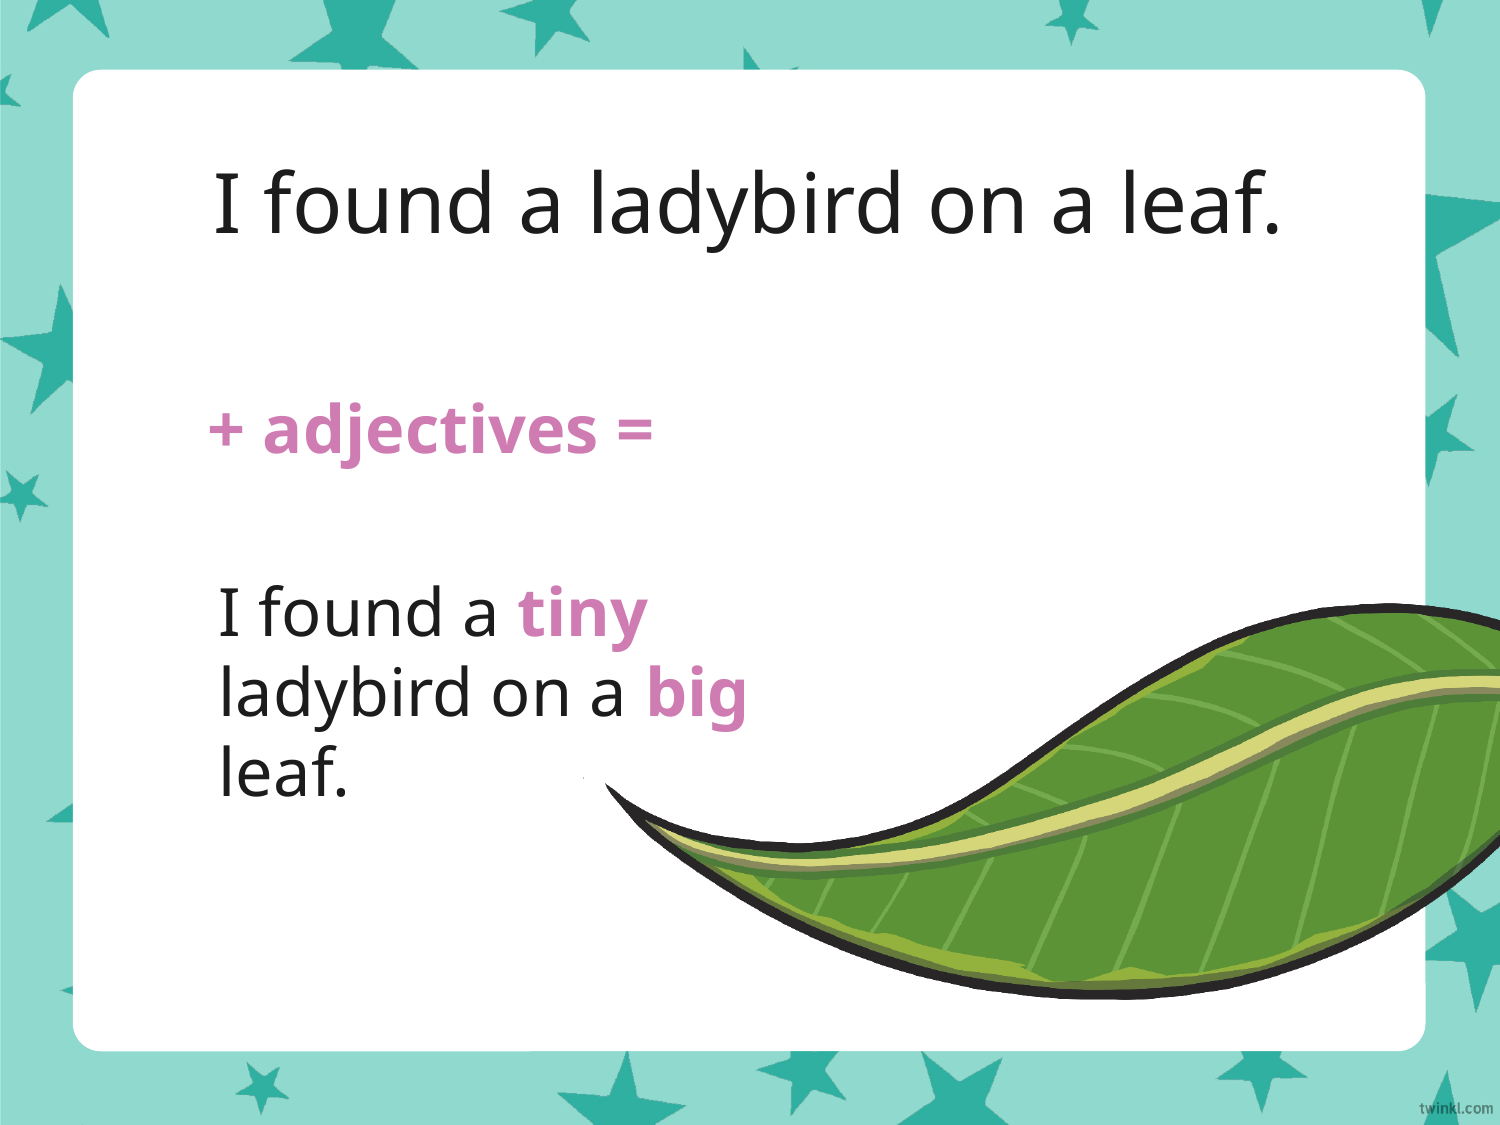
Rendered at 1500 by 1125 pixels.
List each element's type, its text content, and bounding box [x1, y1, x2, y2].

text_box + adjectives = [192, 379, 670, 475]
title I found a ladybird on a leaf. [73, 123, 1426, 291]
picture [0, 0, 1500, 1125]
text_box I found a tiny ladybird on a big leaf. [204, 562, 813, 818]
